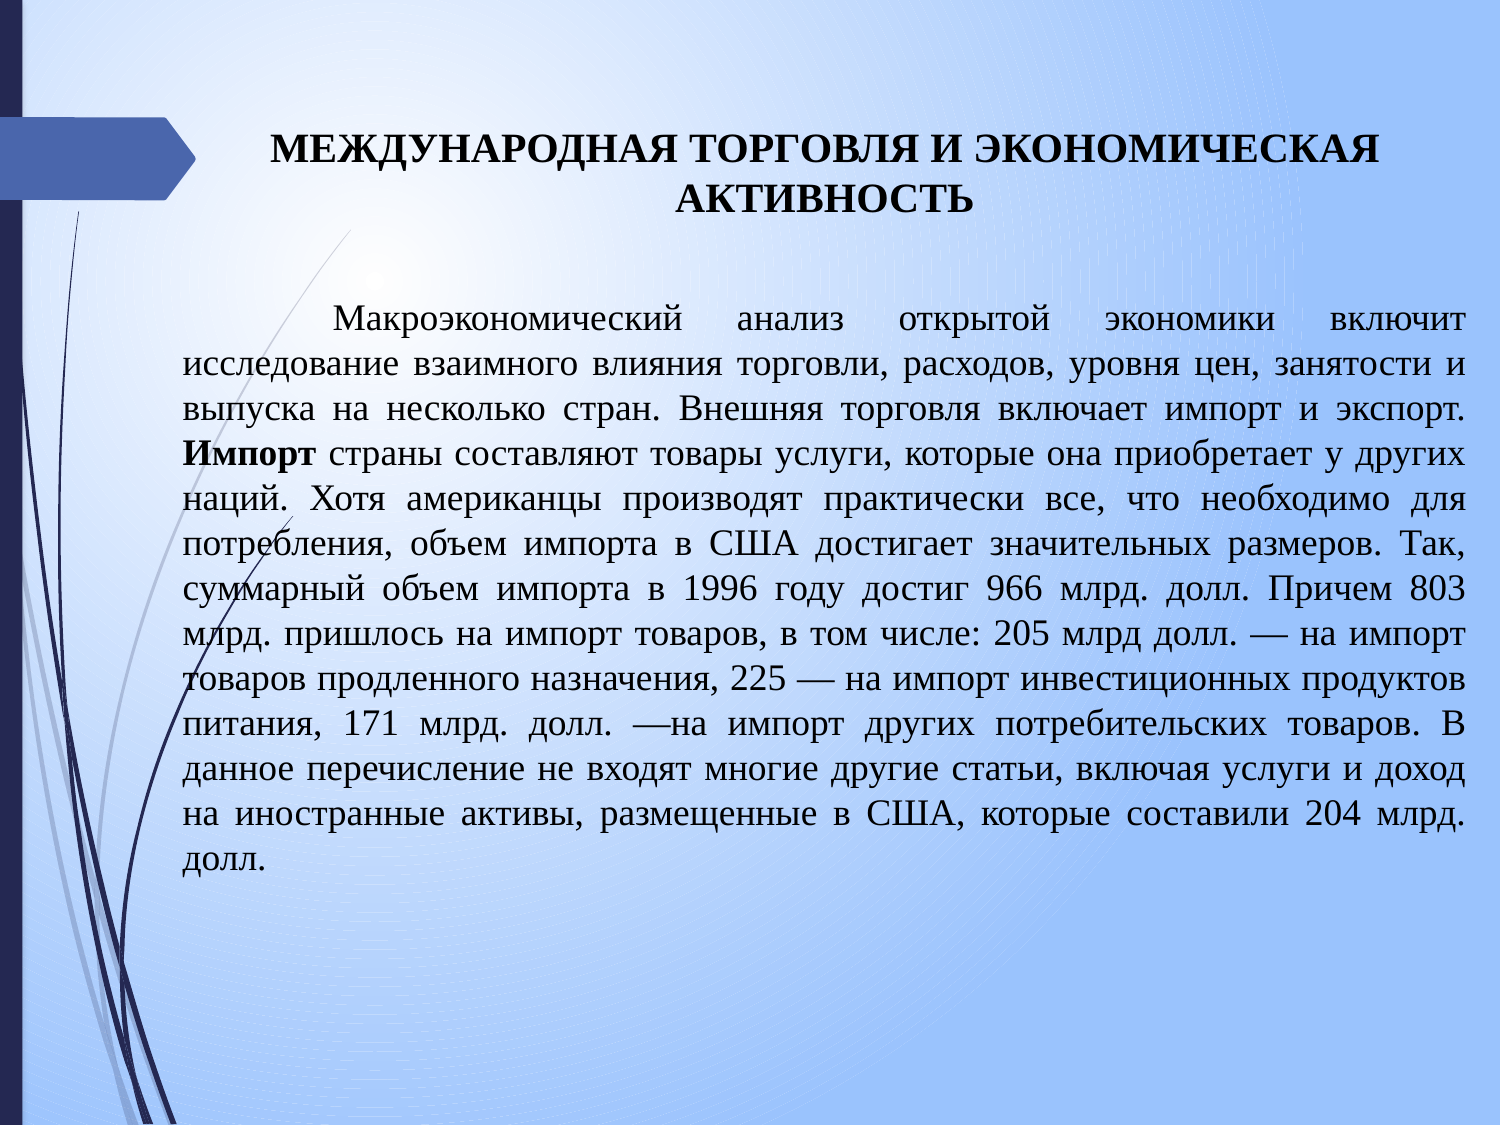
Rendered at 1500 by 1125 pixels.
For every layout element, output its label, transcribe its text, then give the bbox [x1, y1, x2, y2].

list МЕЖДУНАРОДНАЯ ТОРГОВЛЯ И ЭКОНОМИЧЕСКАЯ АКТИВНОСТЬ Макроэкономический анализ открытой экономики включит исследование взаимного влияния торговли, расходов, уровня цен, занятости и выпуска на несколько стран. Внешняя торговля включает импорт и экспорт. Импорт страны составляют товары услуги, которые она приобретает у других наций. Хотя американцы производят практически все, что необходимо для потребления, объем импорта в США достигает значительных размеров. Так, суммарный объем импорта в 1996 году достиг 966 млрд. долл. Причем 803 млрд. пришлось на импорт товаров, в том числе: 205 млрд долл. — на импорт товаров продленного назначения, 225 — на импорт инвестиционных продуктов питания, 171 млрд. долл. —на импорт других потребительских товаров. В данное перечисление не входят многие другие статьи, включая услуги и доход на иностранные активы, размещенные в США, которые составили 204 млрд. долл. [17, 113, 1483, 1035]
